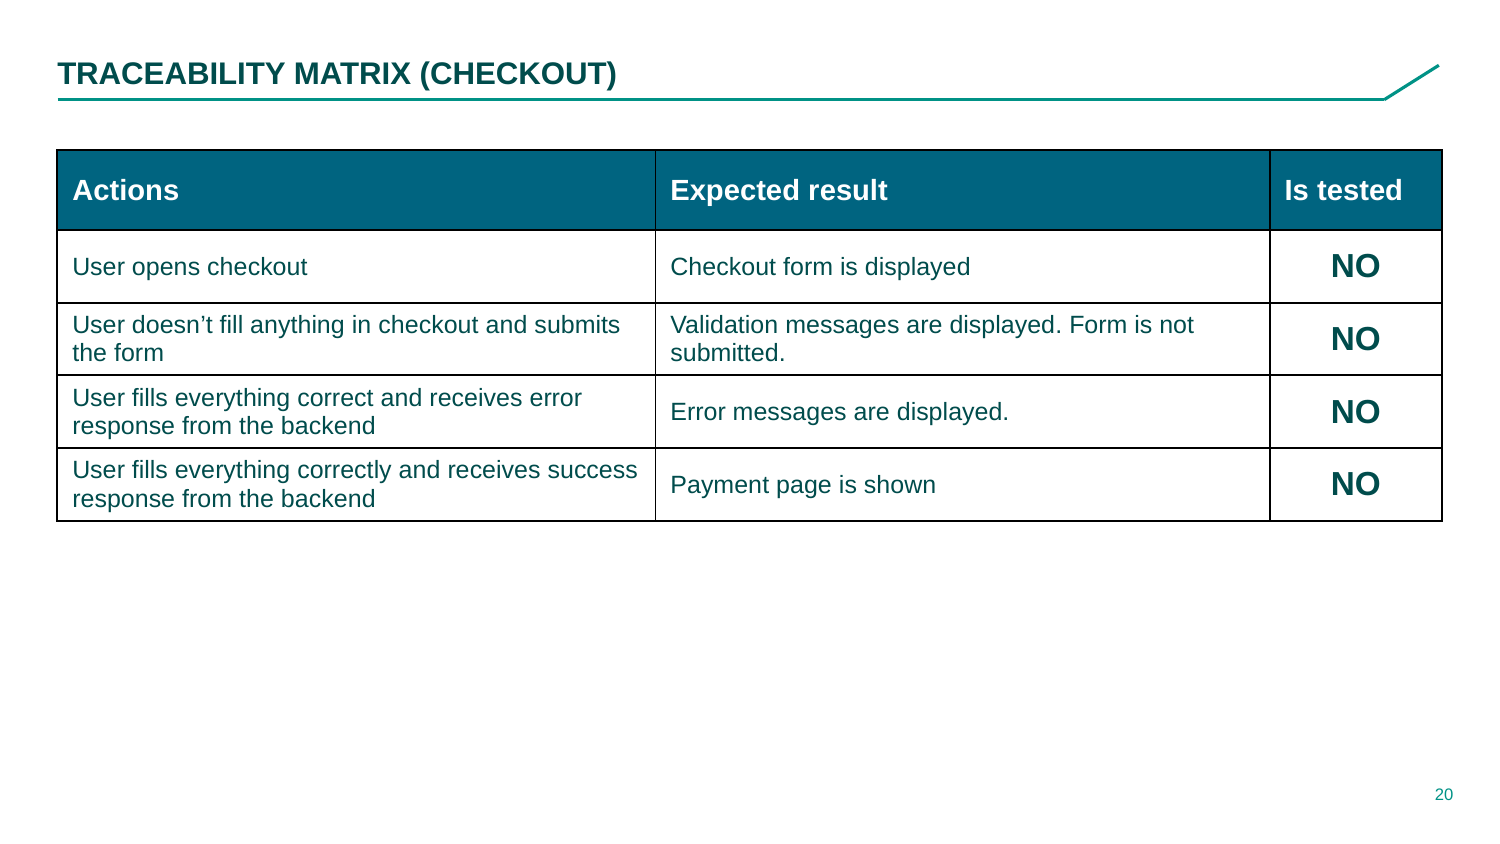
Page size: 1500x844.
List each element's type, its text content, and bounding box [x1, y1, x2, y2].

table_cell NO [1271, 304, 1441, 374]
table_cell User doesn’t fill anything in checkout and submits the form [58, 304, 655, 374]
table_header Expected result [656, 151, 1269, 229]
table_cell Payment page is shown [656, 449, 1269, 520]
table_cell NO [1271, 449, 1441, 520]
table_cell NO [1271, 231, 1441, 302]
table_cell User fills everything correctly and receives success response from the backend [58, 449, 655, 520]
table_cell User fills everything correct and receives error response from the backend [58, 376, 655, 447]
table_cell NO [1271, 376, 1441, 447]
list Traceability matrix (Checkout) [57, 57, 1442, 93]
table_cell User opens checkout [58, 231, 655, 302]
table_cell Validation messages are displayed. Form is not submitted. [656, 304, 1269, 374]
table_cell Checkout form is displayed [656, 231, 1269, 302]
table_cell Error messages are displayed. [656, 376, 1269, 447]
table_header Actions [58, 151, 655, 229]
table_header Is tested [1271, 151, 1441, 229]
